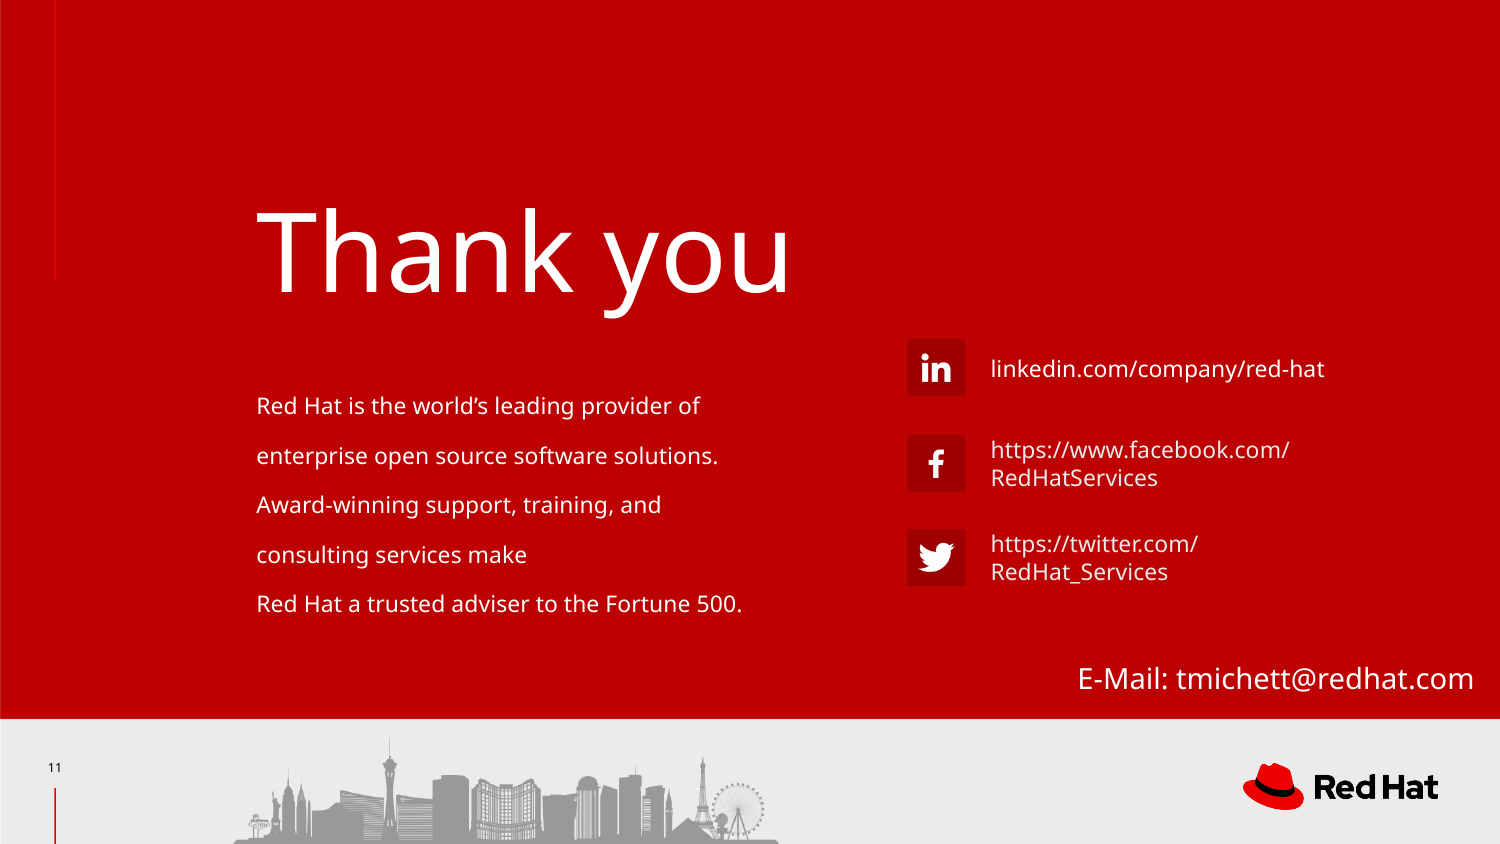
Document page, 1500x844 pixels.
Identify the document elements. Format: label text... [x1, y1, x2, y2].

picture [0, 0, 1500, 844]
subtitle Red Hat is the world’s leading provider of enterprise open source software solutions. Award-winning support, training, and consulting services make Red Hat a trusted adviser to the Fortune 500. [256, 370, 767, 558]
text_box E-Mail: tmichett@redhat.com [1077, 647, 1500, 723]
title Thank you [256, 69, 860, 315]
slide_number 11 [10, 759, 101, 777]
